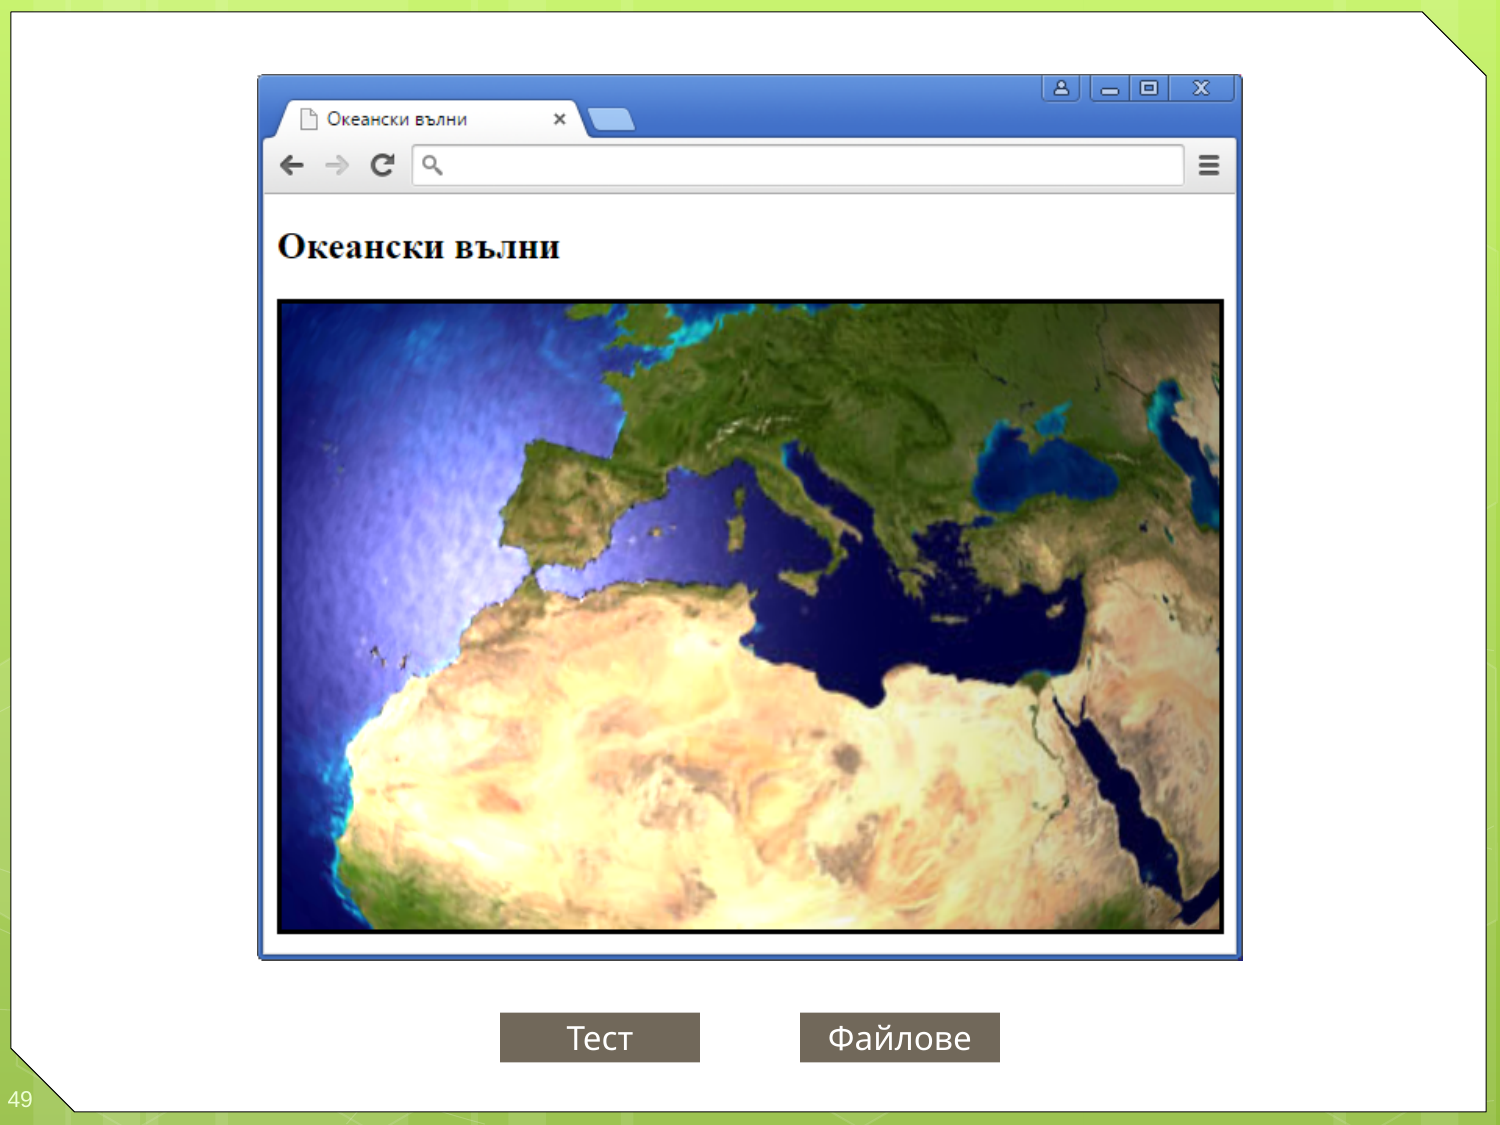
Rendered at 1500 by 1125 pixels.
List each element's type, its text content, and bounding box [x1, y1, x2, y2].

text_box Тест [499, 1011, 701, 1064]
picture [256, 74, 1244, 962]
text_box Файлове [799, 1011, 1001, 1064]
